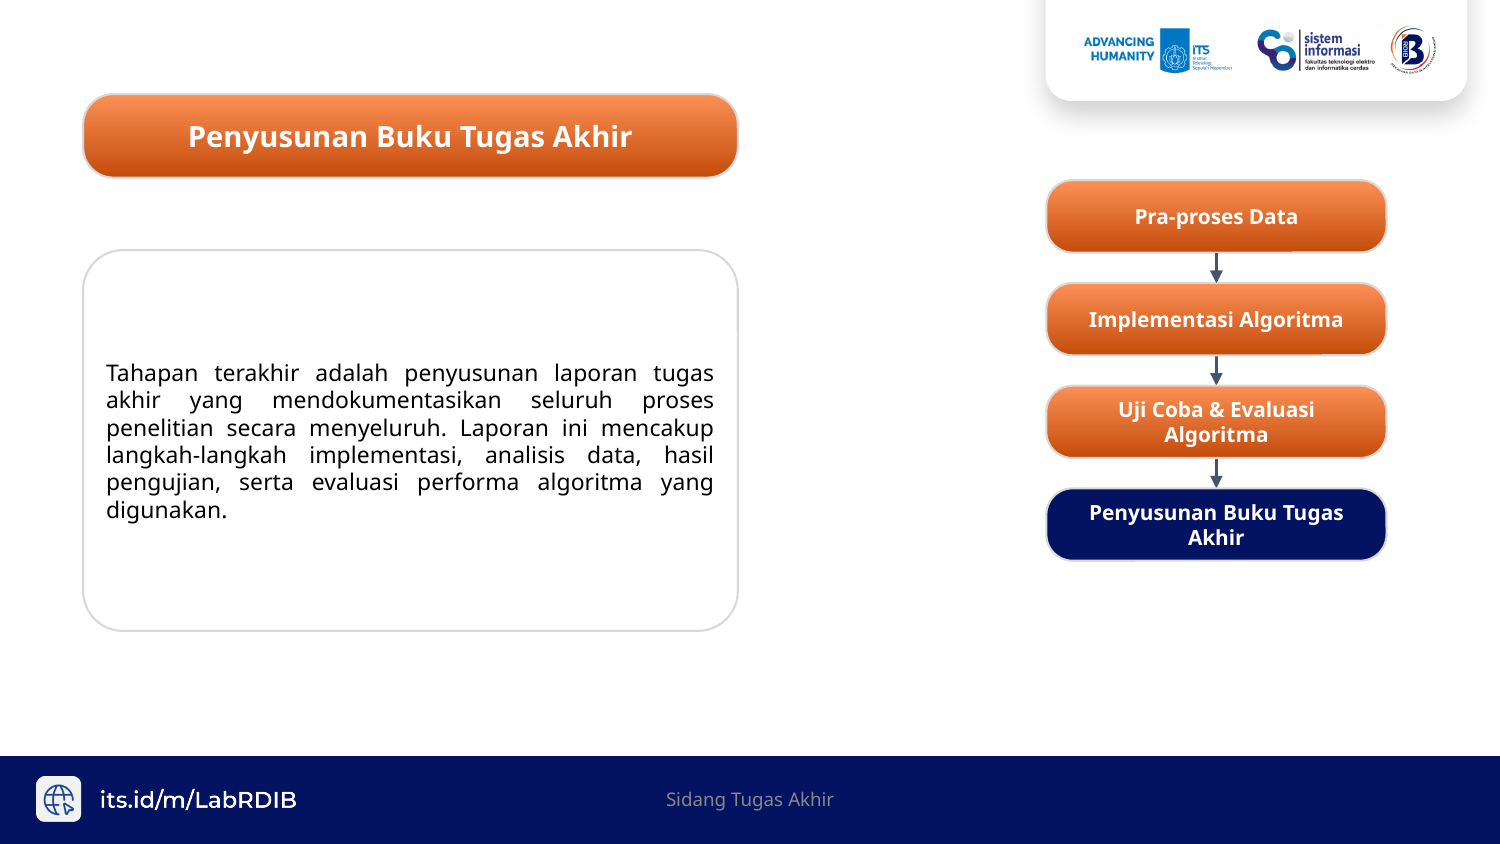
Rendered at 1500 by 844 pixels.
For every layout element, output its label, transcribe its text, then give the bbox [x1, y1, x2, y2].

text_box Pra-proses Data [1046, 180, 1387, 253]
text_box Uji Coba & Evaluasi Algoritma [1046, 385, 1387, 459]
text_box Tahapan terakhir adalah penyusunan laporan tugas akhir yang mendokumentasikan seluruh proses penelitian secara menyeluruh. Laporan ini mencakup langkah-langkah implementasi, analisis data, hasil pengujian, serta evaluasi performa algoritma yang digunakan. [83, 250, 738, 631]
text_box Implementasi Algoritma [1046, 282, 1387, 356]
slide_number Sidang Tugas Akhir [453, 776, 1047, 822]
picture [36, 776, 297, 822]
text_box Penyusunan Buku Tugas Akhir [1046, 488, 1387, 561]
text_box Penyusunan Buku Tugas Akhir [83, 94, 738, 178]
picture [1076, 12, 1436, 87]
